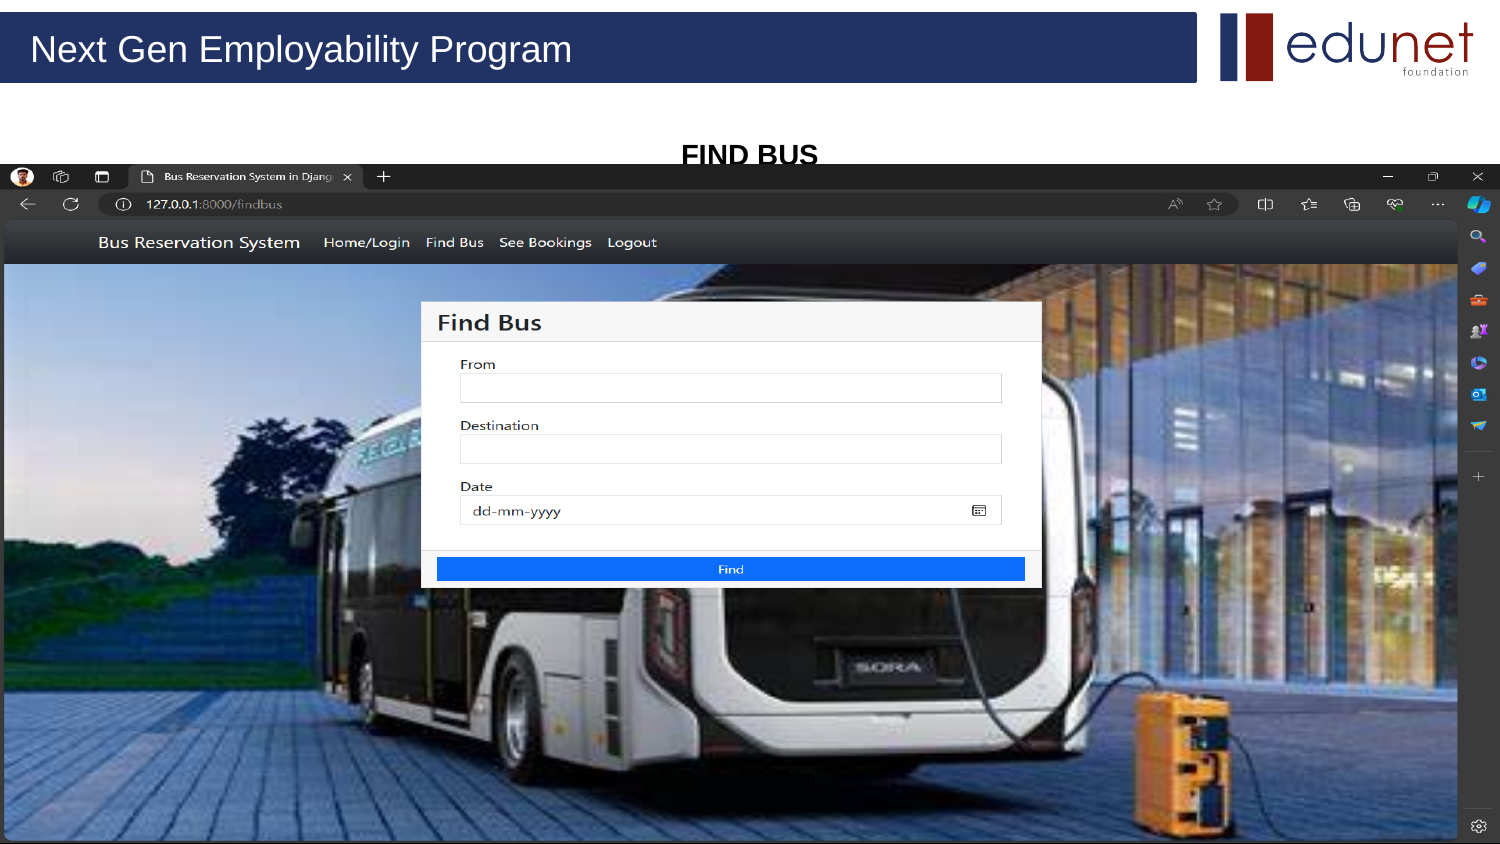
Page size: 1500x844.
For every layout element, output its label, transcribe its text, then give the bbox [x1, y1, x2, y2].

picture [1279, 14, 1482, 83]
title FIND BUS [103, 98, 1397, 163]
picture [0, 164, 1500, 844]
